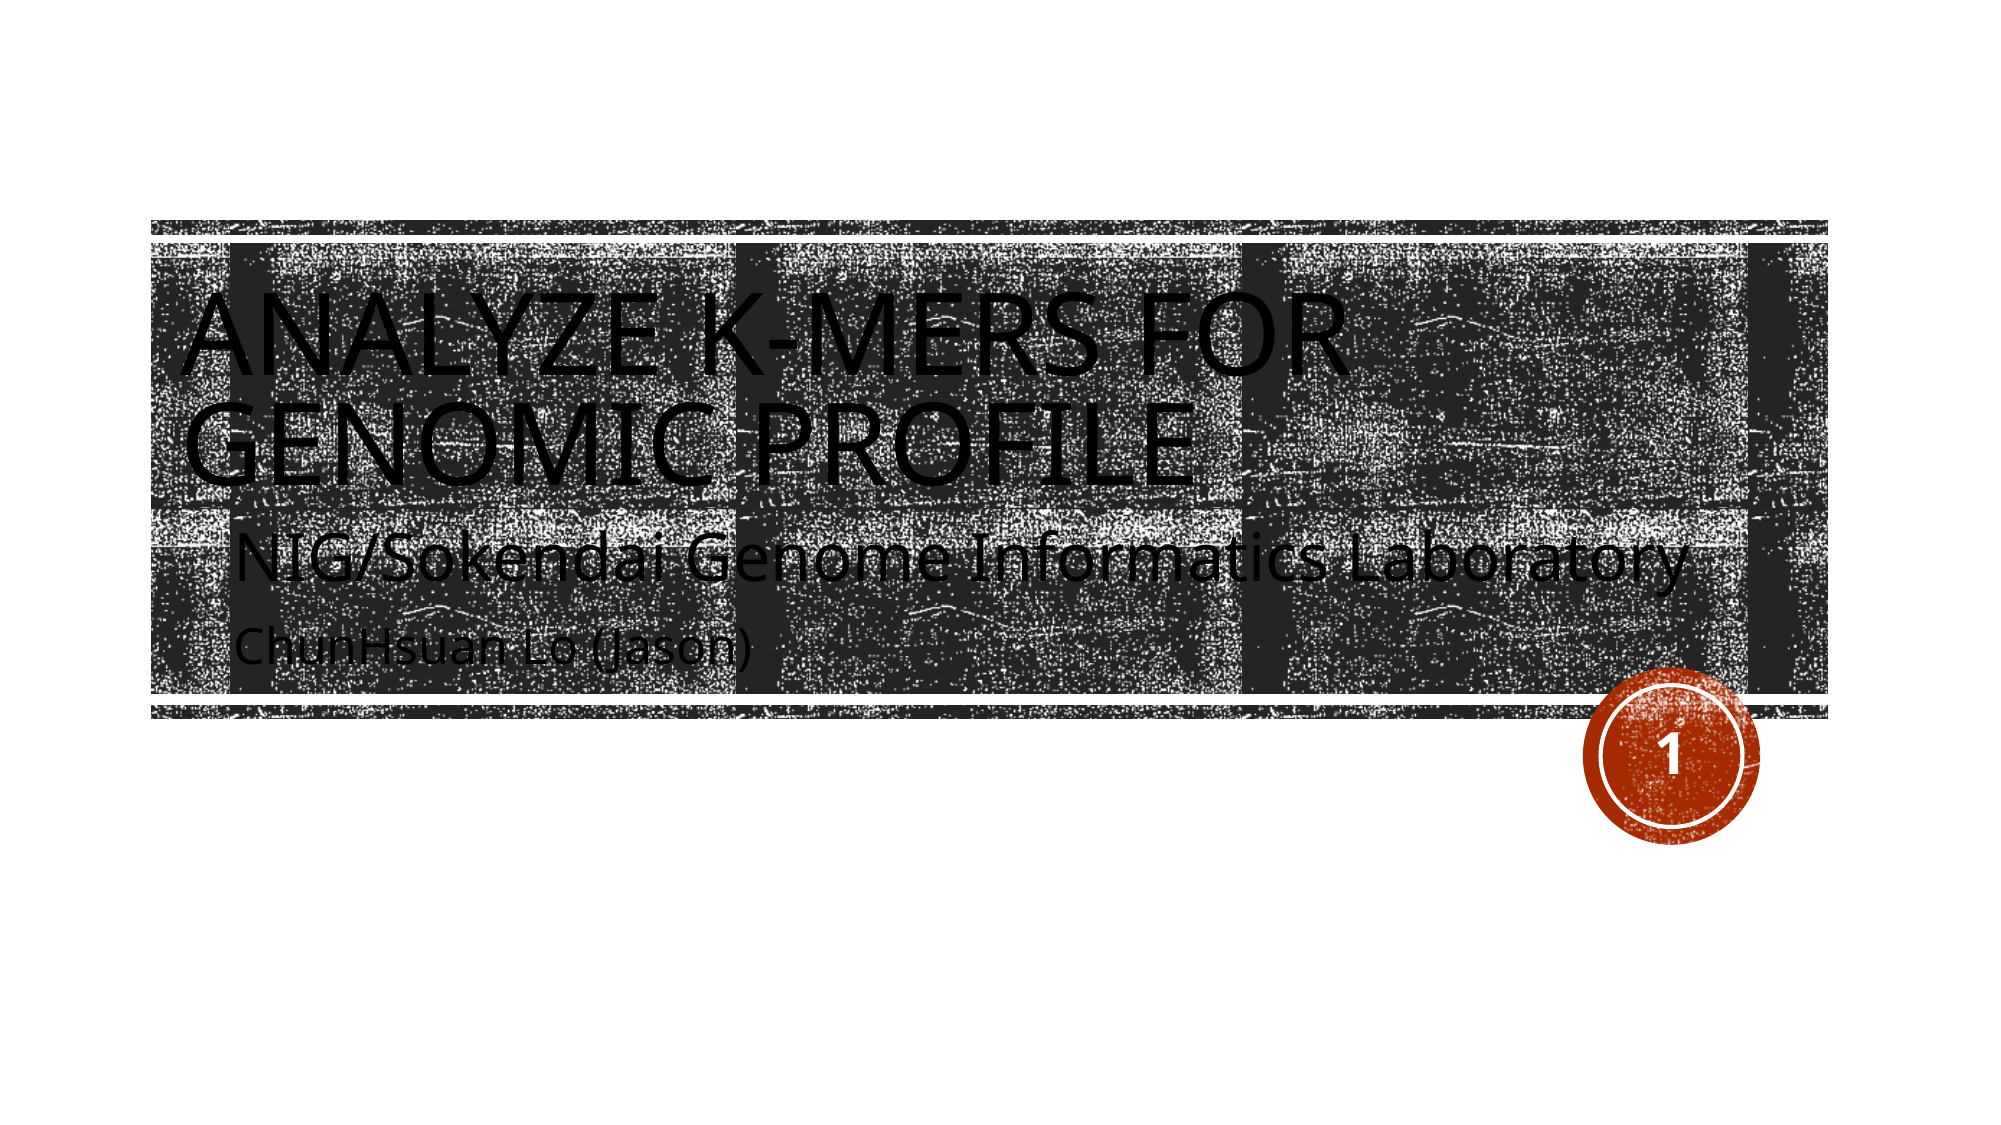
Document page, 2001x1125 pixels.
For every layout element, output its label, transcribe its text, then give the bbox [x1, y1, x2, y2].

title Analyze k-mers for genomic profile [165, 278, 1770, 517]
subtitle NIG/Sokendai Genome Informatics Laboratory ChunHsuan Lo (Jason) [218, 516, 1717, 704]
slide_number 1 [1573, 703, 1770, 809]
